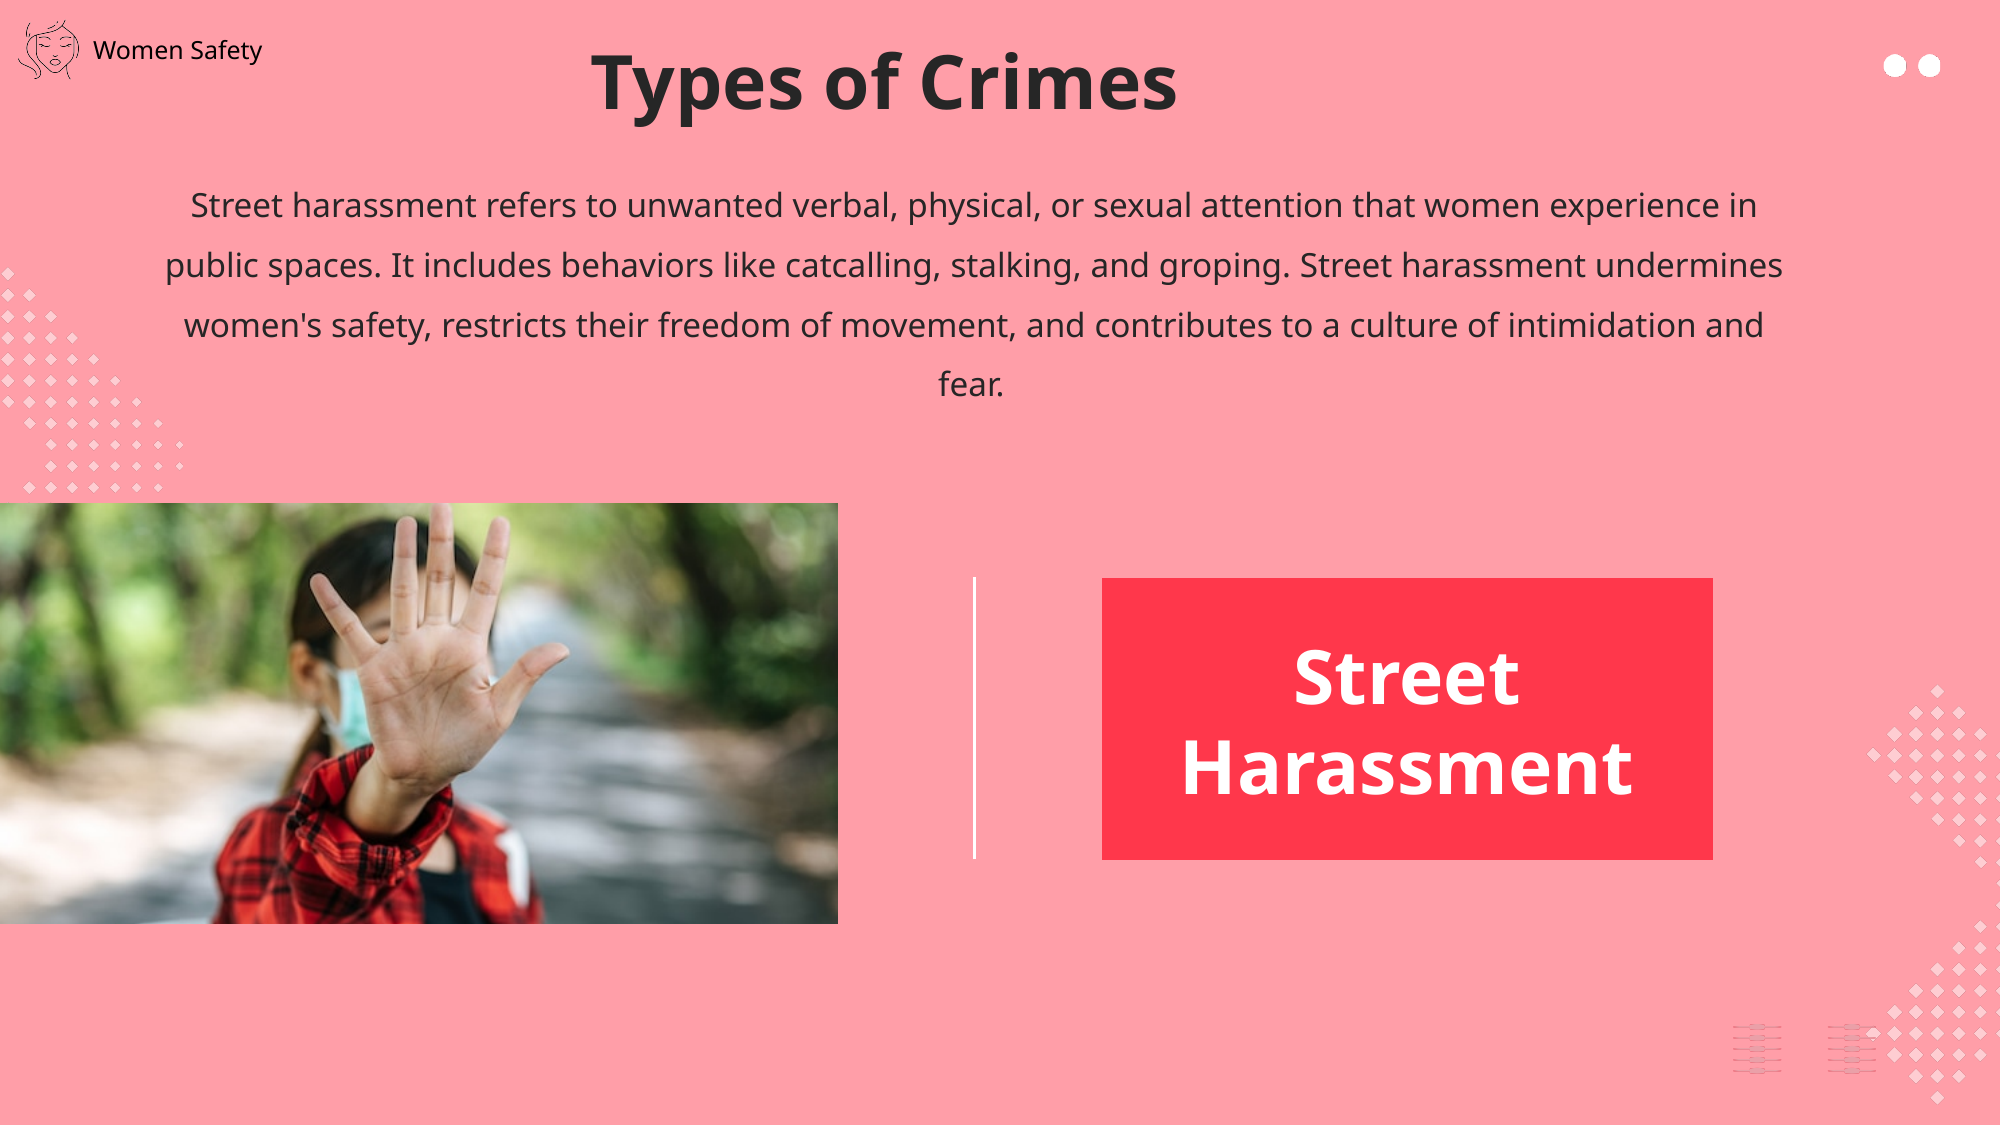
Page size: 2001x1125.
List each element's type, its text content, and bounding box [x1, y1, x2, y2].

text_box [1101, 566, 1440, 916]
text_box [0, 245, 184, 502]
text_box [1883, 54, 1941, 78]
text_box Street Harassment [1440, 578, 1713, 861]
picture [0, 503, 841, 925]
text_box [1732, 1024, 1876, 1074]
text_box [1865, 684, 2000, 1105]
text_box Street harassment refers to unwanted verbal, physical, or sexual attention that women experience in public spaces. It includes behaviors like catcalling, stalking, and groping. Street harassment undermines women's safety, restricts their freedom of movement, and contributes to a culture of intimidation and fear. [142, 156, 1810, 411]
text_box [18, 19, 395, 80]
text_box Types of Crimes [576, 26, 1373, 132]
